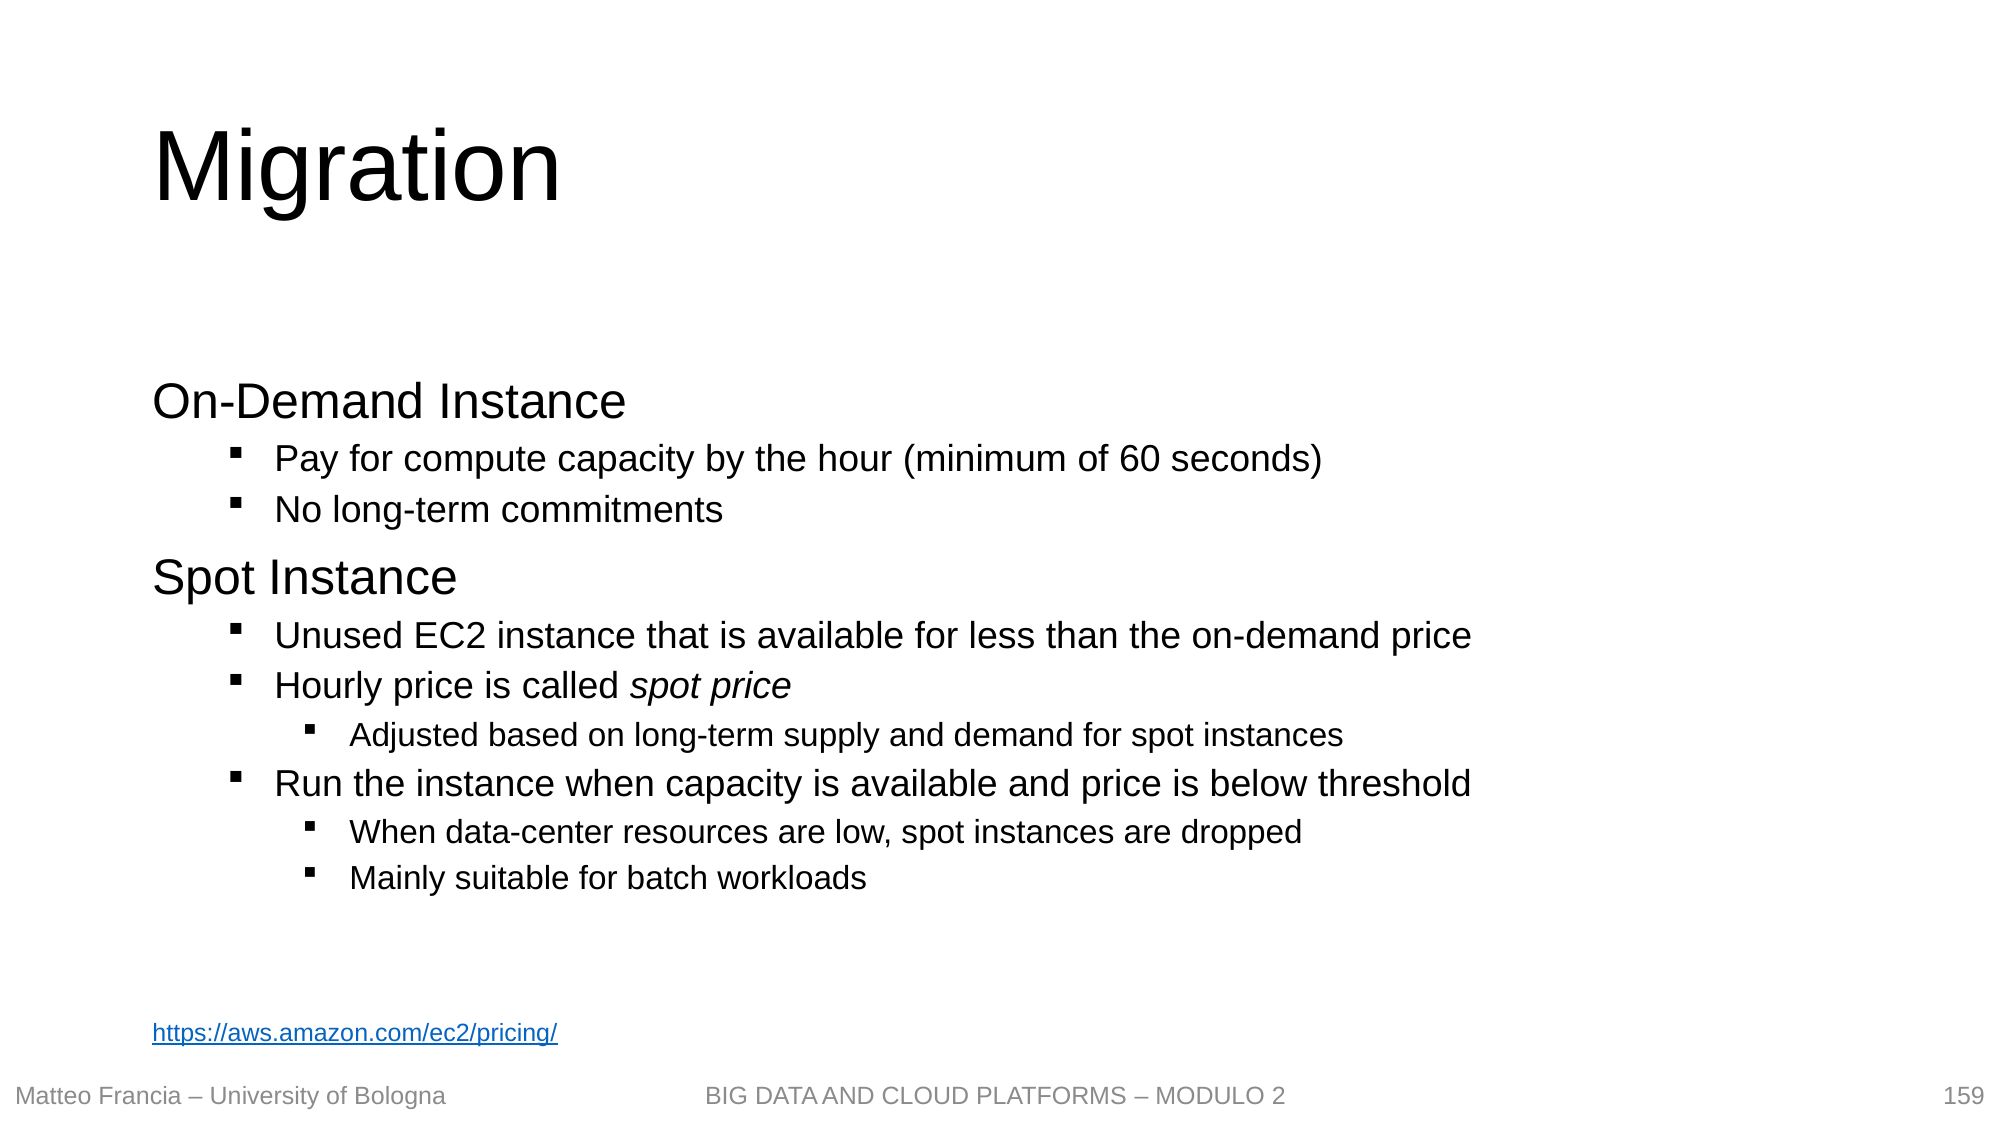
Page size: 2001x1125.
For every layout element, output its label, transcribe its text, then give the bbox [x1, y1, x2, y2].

list On-Demand Instance Pay for compute capacity by the hour (minimum of 60 seconds) No long-term commitments Spot Instance Unused EC2 instance that is available for less than the on-demand price Hourly price is called spot price Adjusted based on long-term supply and demand for spot instances Run the instance when capacity is available and price is below threshold When data-center resources are low, spot instances are dropped Mainly suitable for batch workloads [137, 278, 1863, 993]
footer Matteo Francia – University of Bologna [0, 1065, 466, 1125]
slide_number 159 [1550, 1065, 2000, 1125]
list https://aws.amazon.com/ec2/pricing/ [137, 1003, 1863, 1064]
title Migration [137, 59, 1863, 278]
